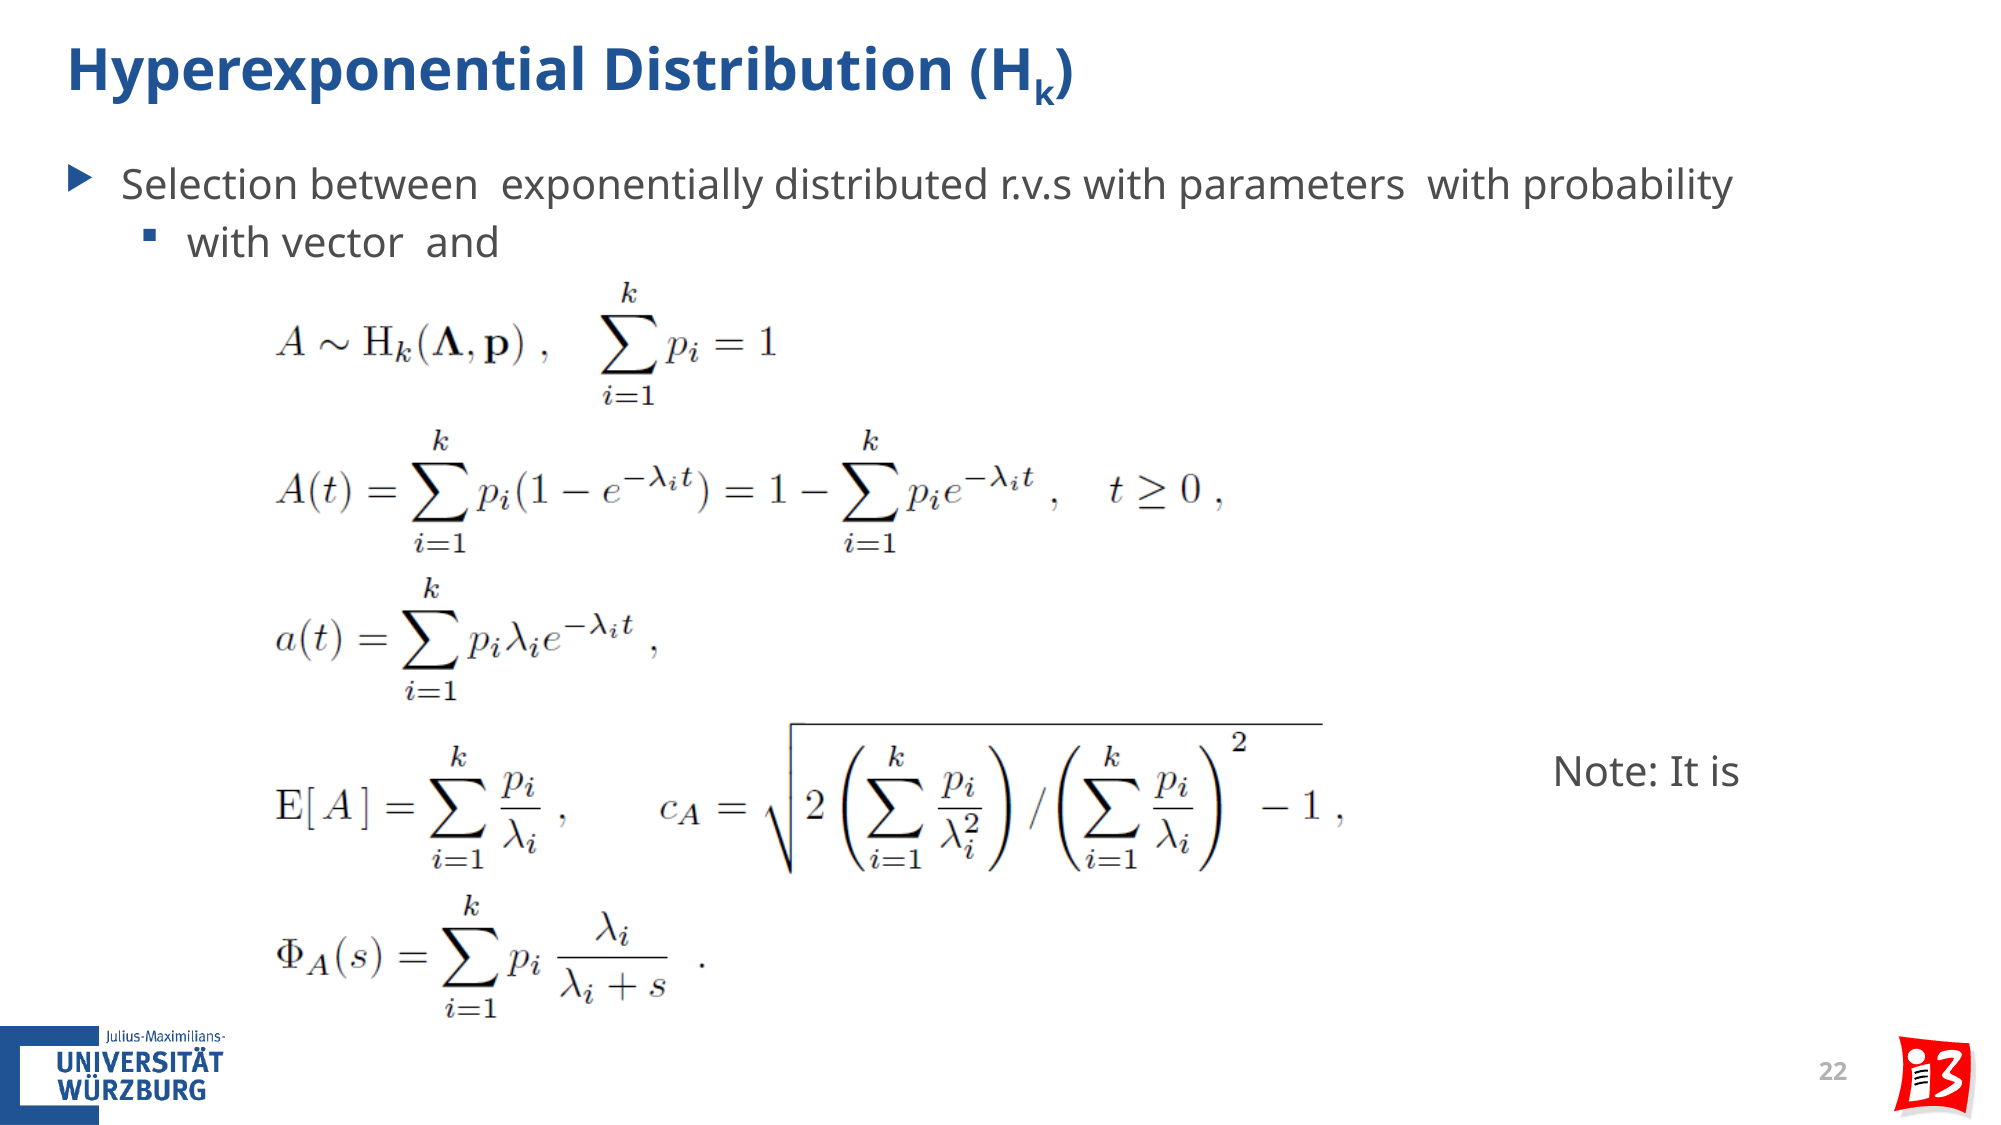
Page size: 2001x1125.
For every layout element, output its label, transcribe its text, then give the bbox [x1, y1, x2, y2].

picture [0, 1026, 225, 1125]
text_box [263, 270, 1413, 1043]
slide_number 22 [1412, 1042, 1863, 1103]
title Hyperexponential Distribution (Hk) [51, 18, 1800, 126]
